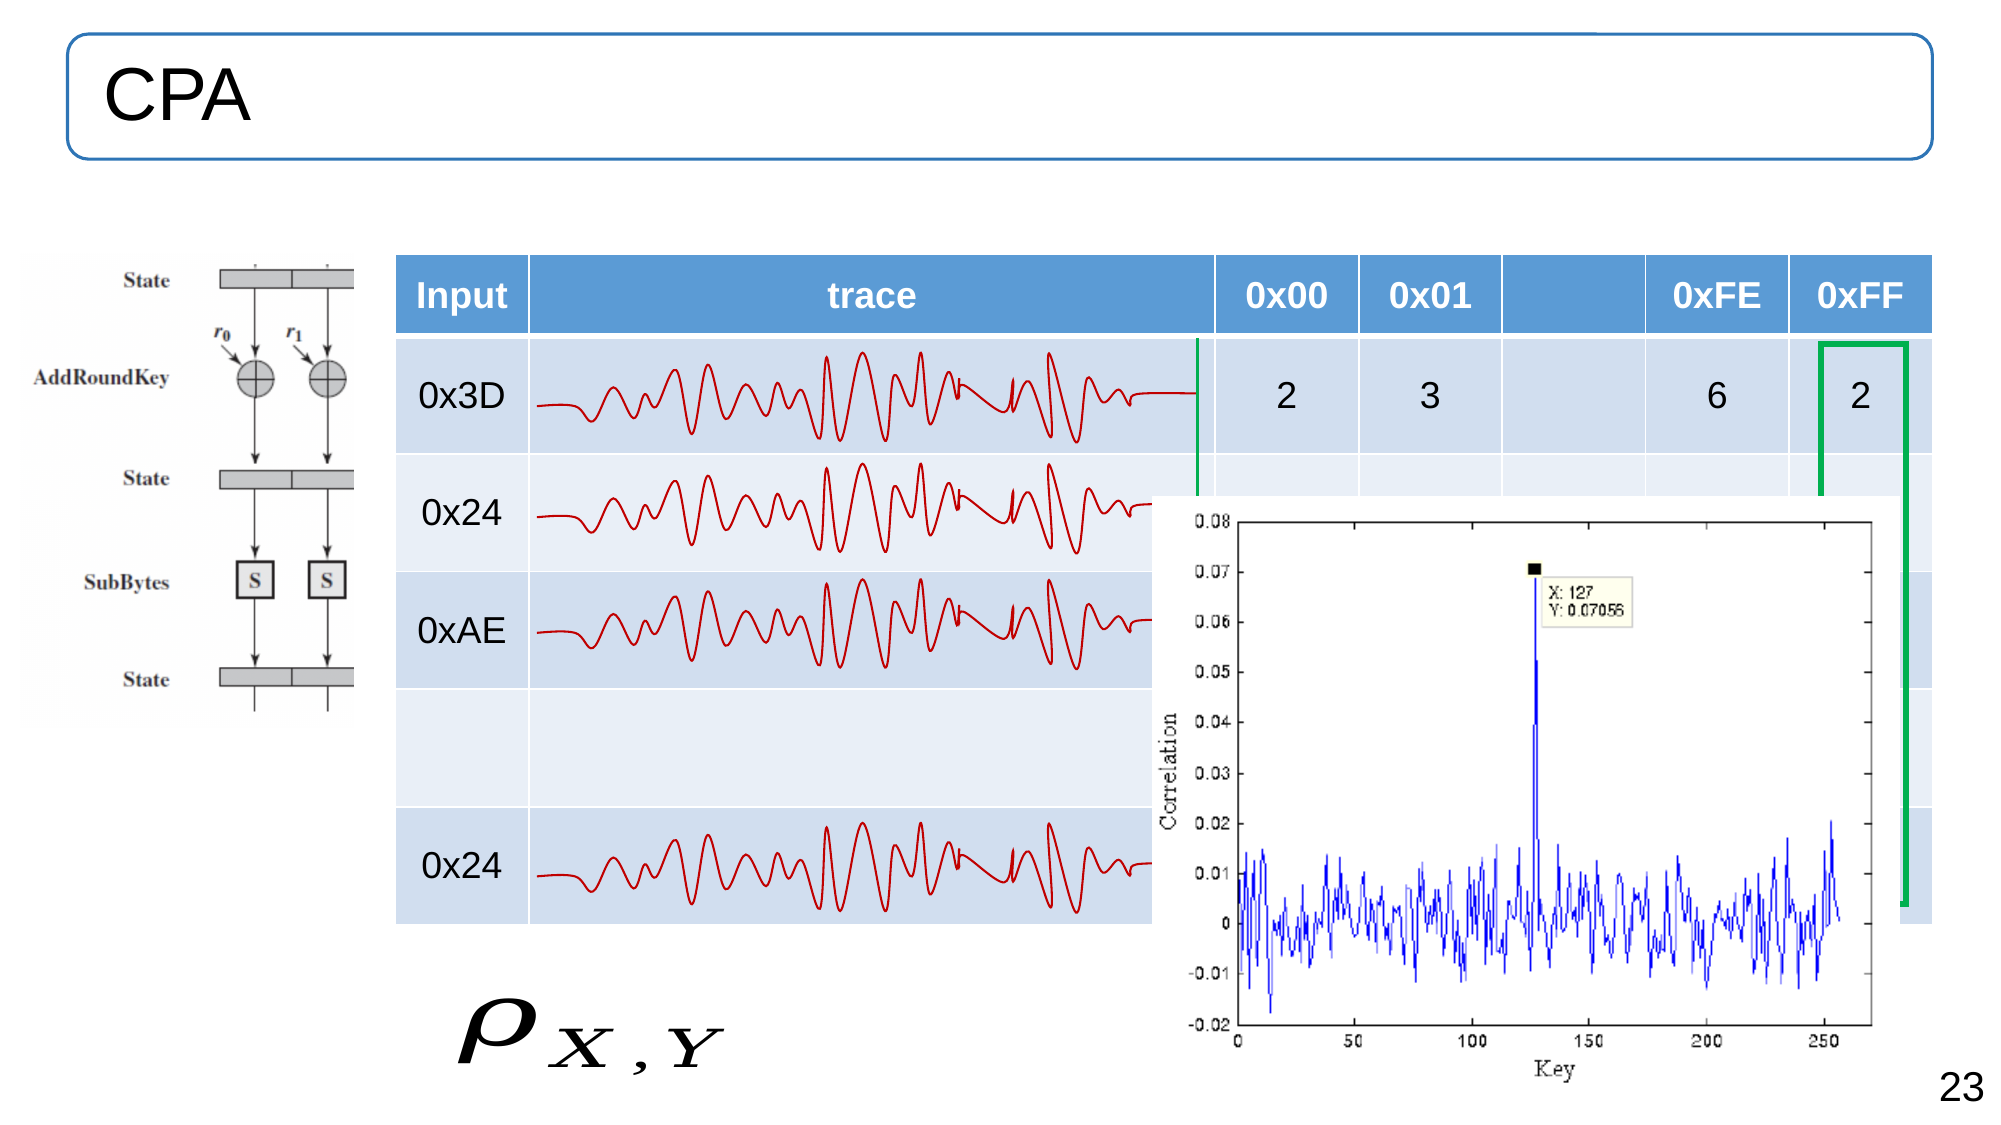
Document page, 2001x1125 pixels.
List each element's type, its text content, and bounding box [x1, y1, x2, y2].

text_box [536, 578, 1152, 671]
text_box [1820, 343, 1907, 905]
title CPA [67, 34, 1933, 160]
text_box [536, 462, 1152, 555]
picture [20, 253, 354, 728]
text_box [536, 821, 1152, 914]
text_box [536, 351, 1196, 444]
picture [1152, 496, 1900, 1091]
